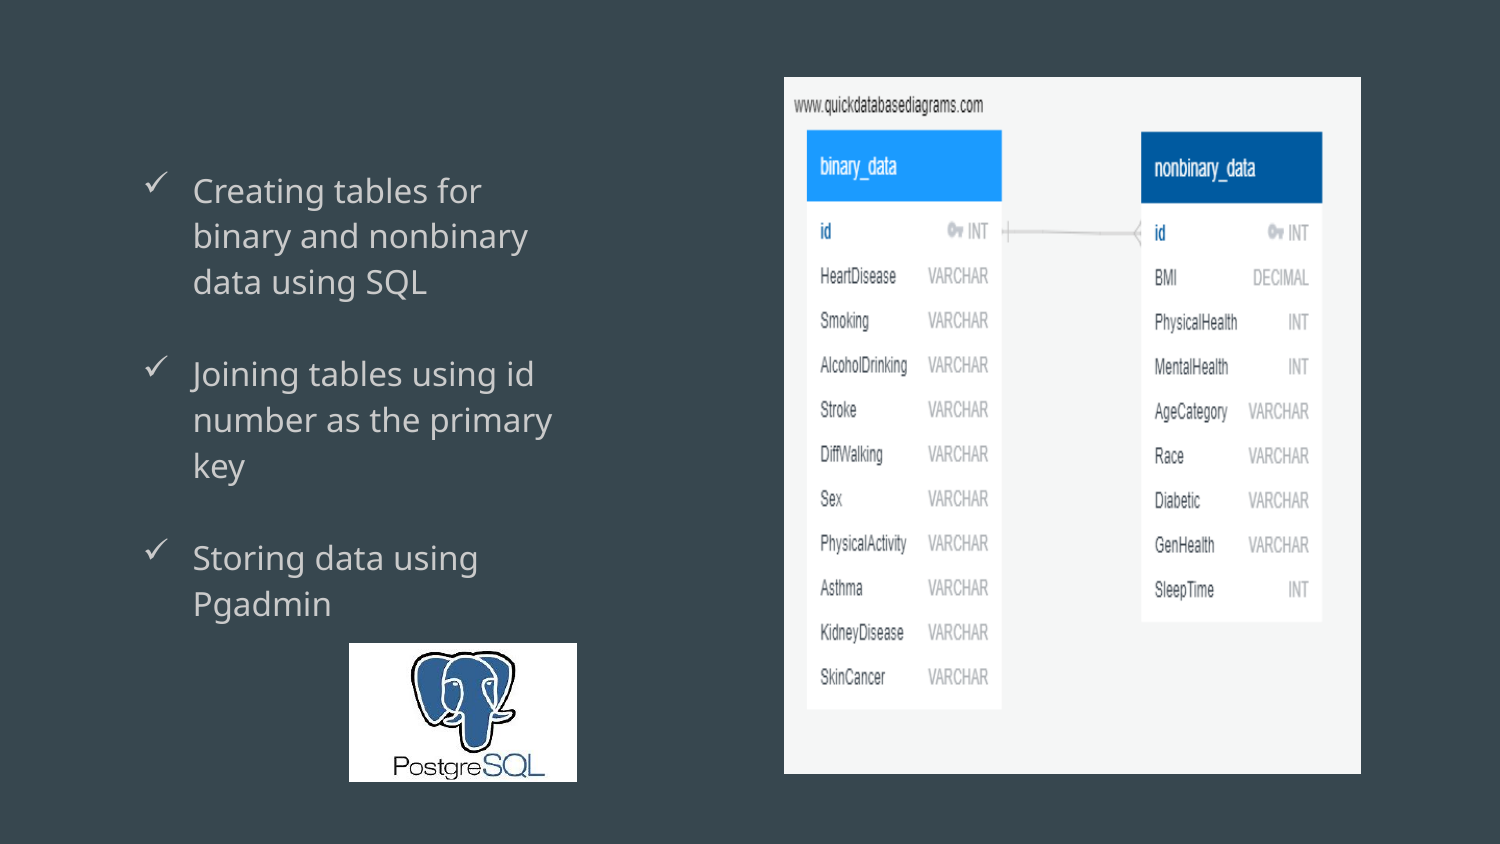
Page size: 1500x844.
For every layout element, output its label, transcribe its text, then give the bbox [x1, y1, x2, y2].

picture [783, 77, 1361, 775]
list Creating tables for binary and nonbinary data using SQL Joining tables using id number as the primary key Storing data using Pgadmin [102, 148, 593, 675]
picture [348, 643, 577, 782]
